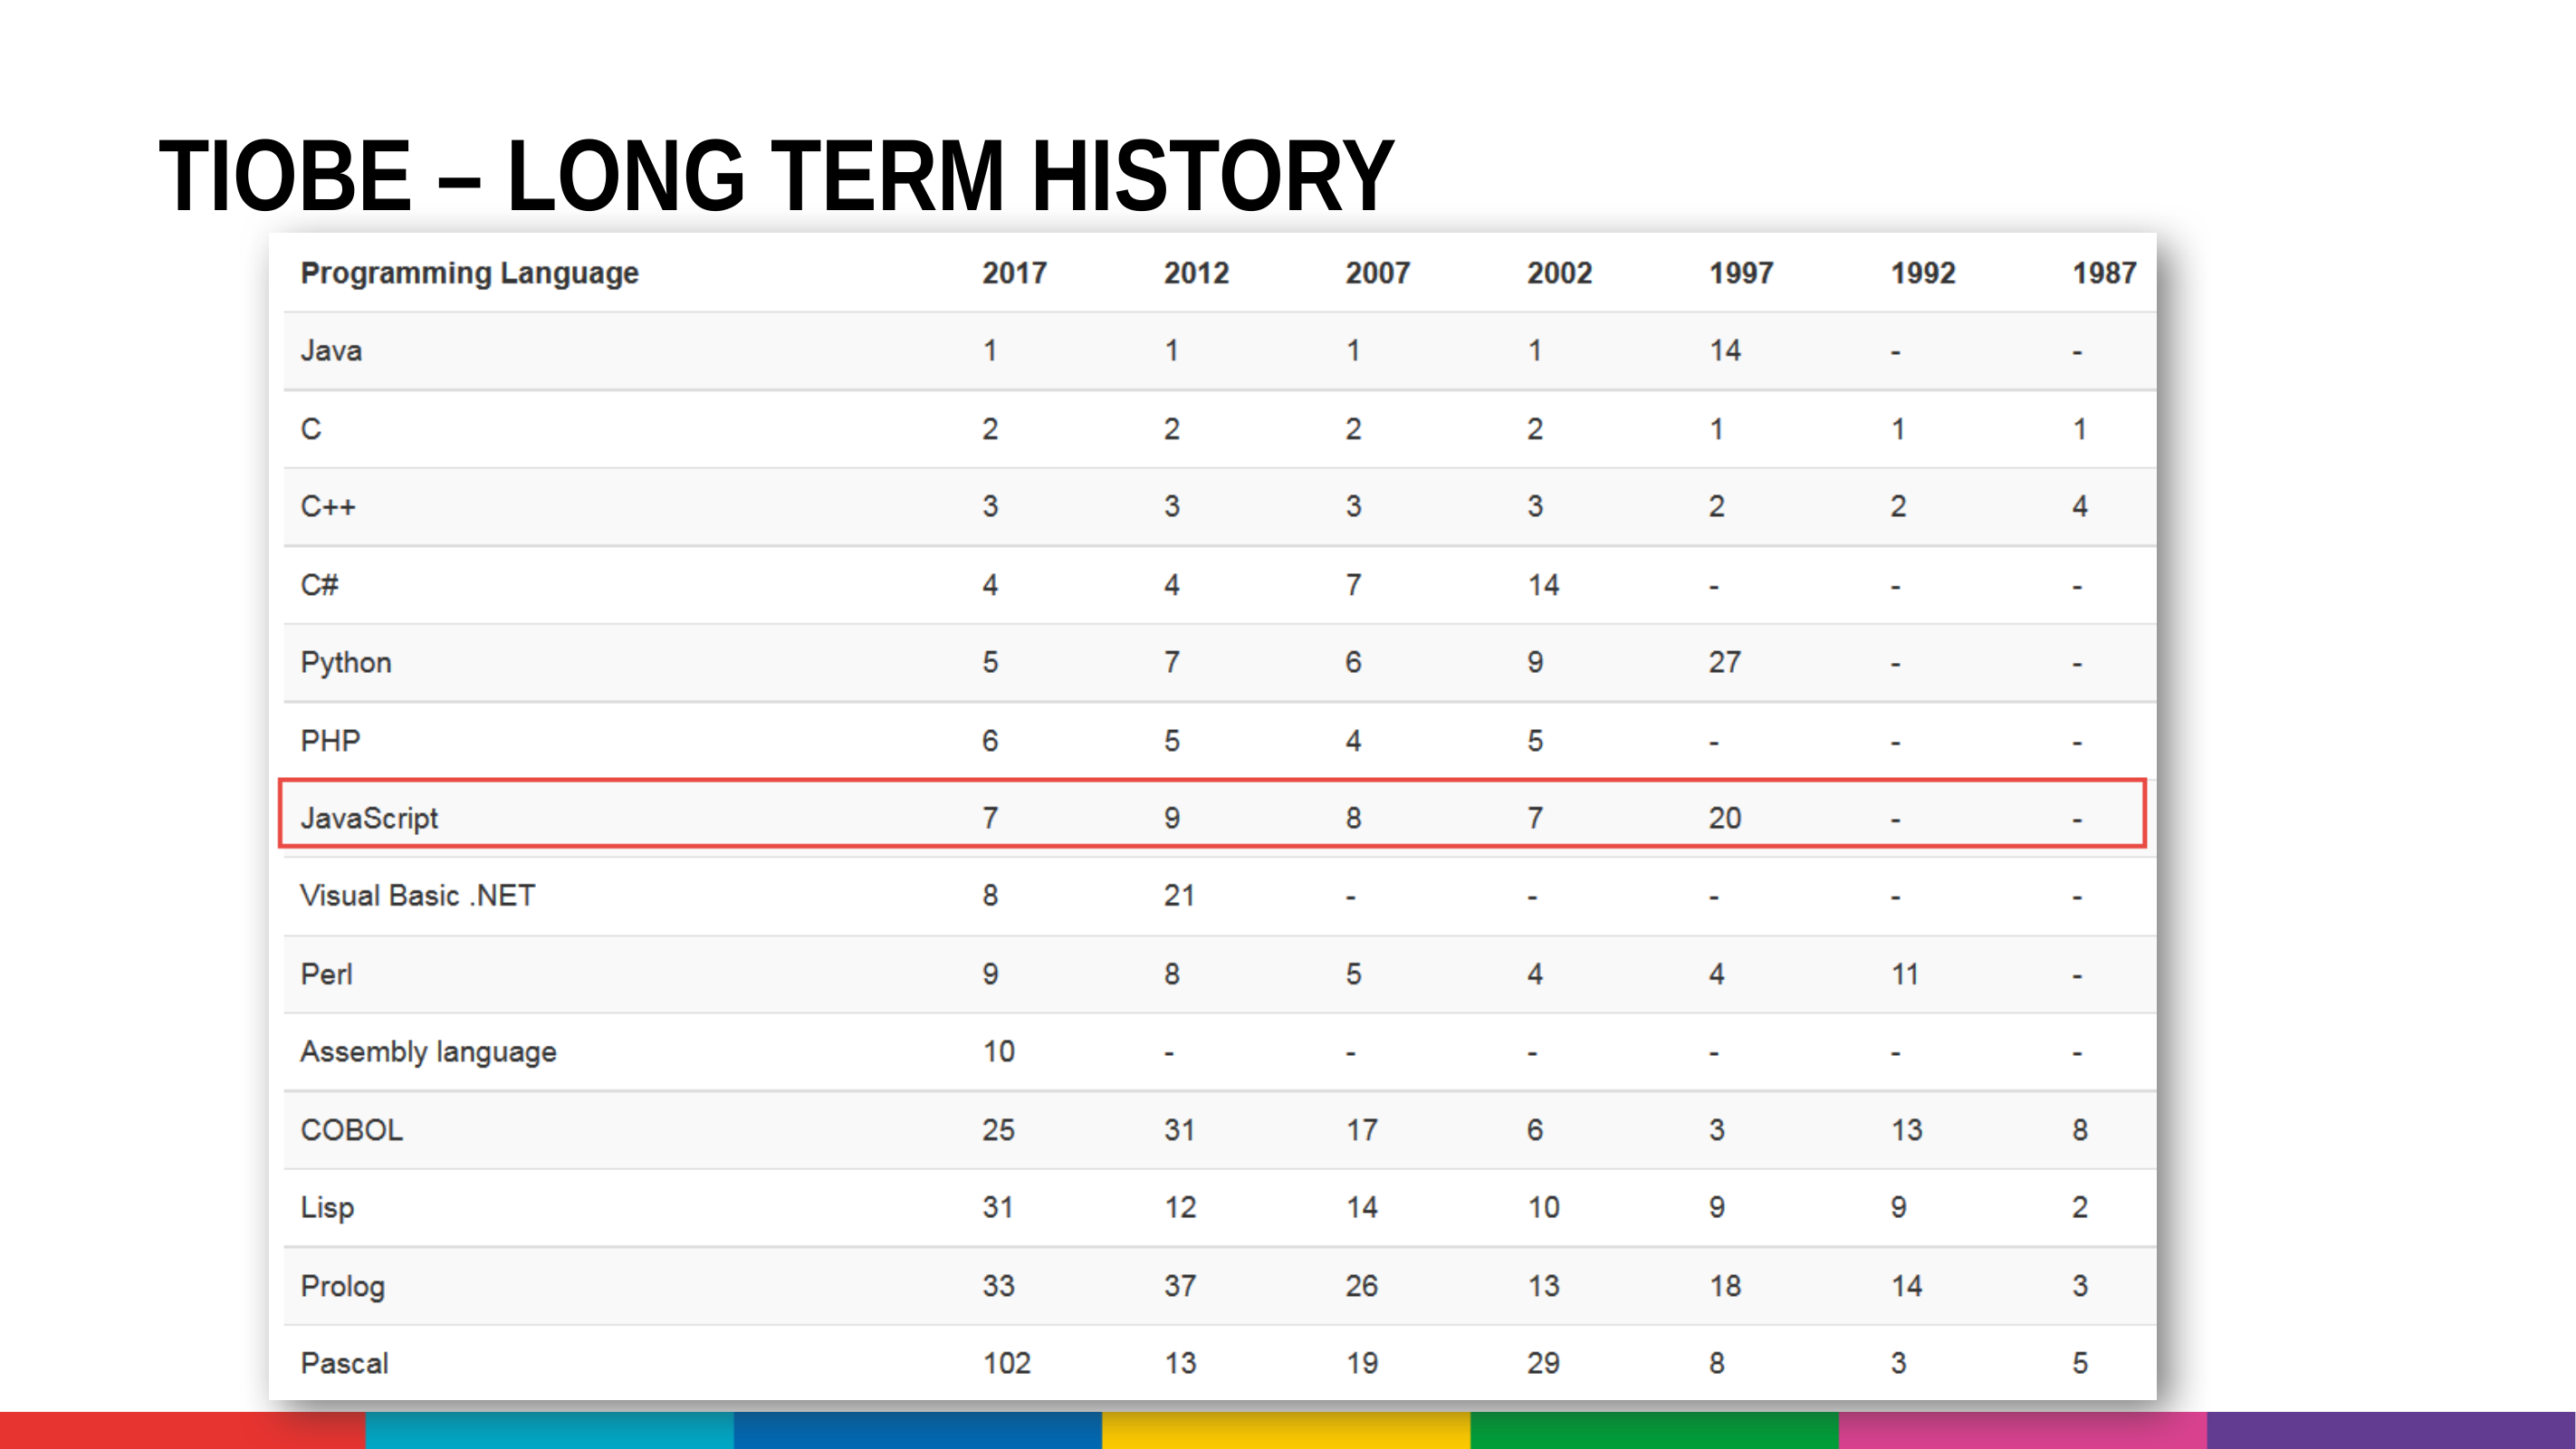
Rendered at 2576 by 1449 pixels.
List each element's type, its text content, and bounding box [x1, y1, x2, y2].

text_box [283, 224, 2059, 233]
picture [0, 1412, 2576, 1449]
text_box [260, 247, 269, 326]
picture [269, 233, 2157, 1400]
title Tiobe – long term history [145, 125, 2059, 326]
